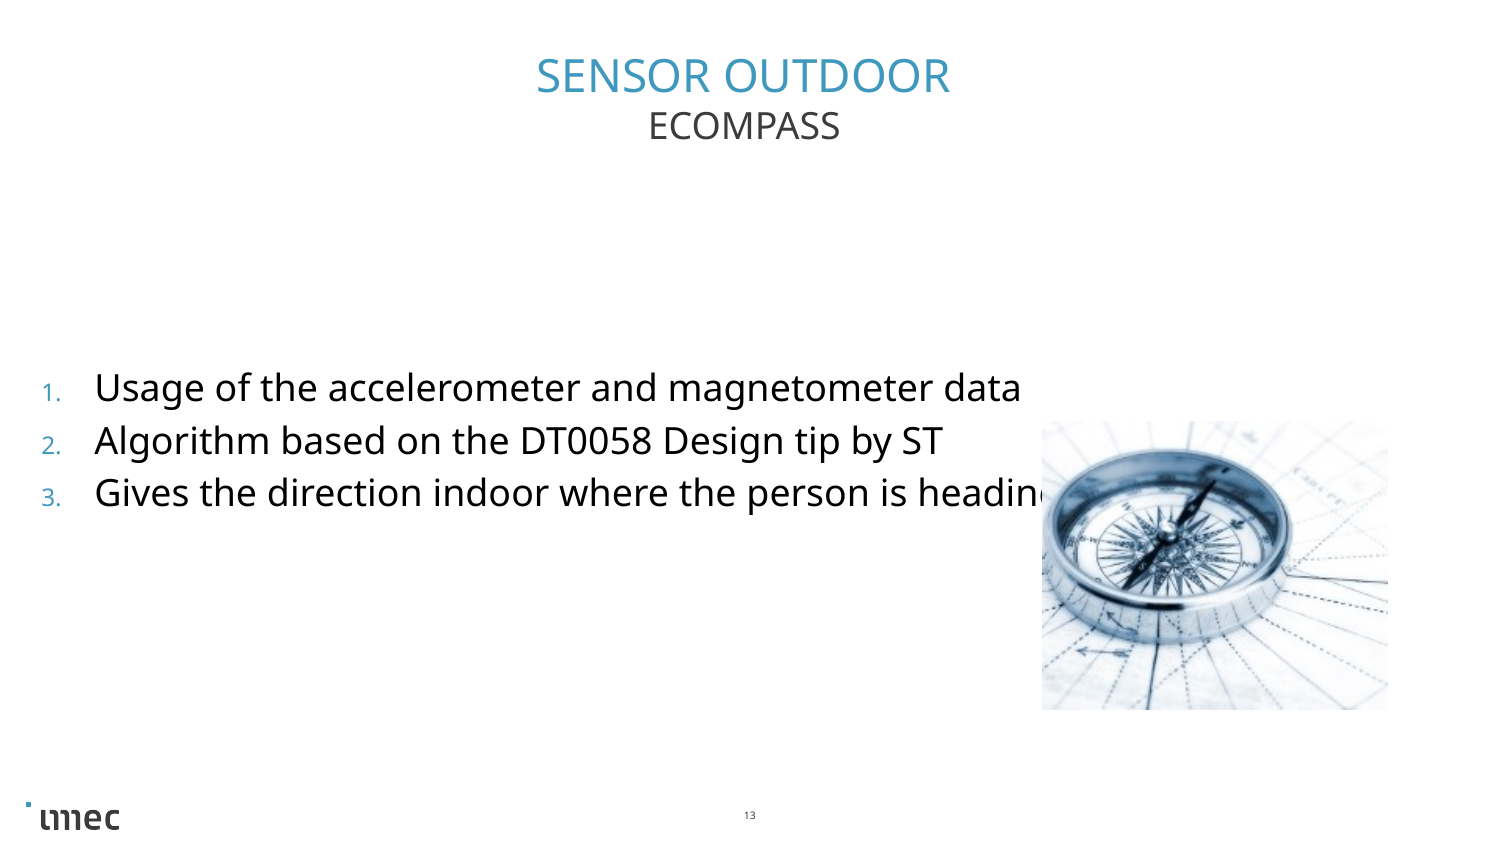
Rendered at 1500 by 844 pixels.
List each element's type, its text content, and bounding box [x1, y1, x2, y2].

list Usage of the accelerometer and magnetometer data Algorithm based on the DT0058 Design tip by ST Gives the direction indoor where the person is heading [26, 175, 1463, 756]
list Ecompass [26, 94, 1463, 156]
picture [26, 802, 119, 830]
slide_number 13 [679, 802, 821, 831]
picture [1042, 421, 1389, 710]
title SENSOR Outdoor [26, 38, 1463, 94]
